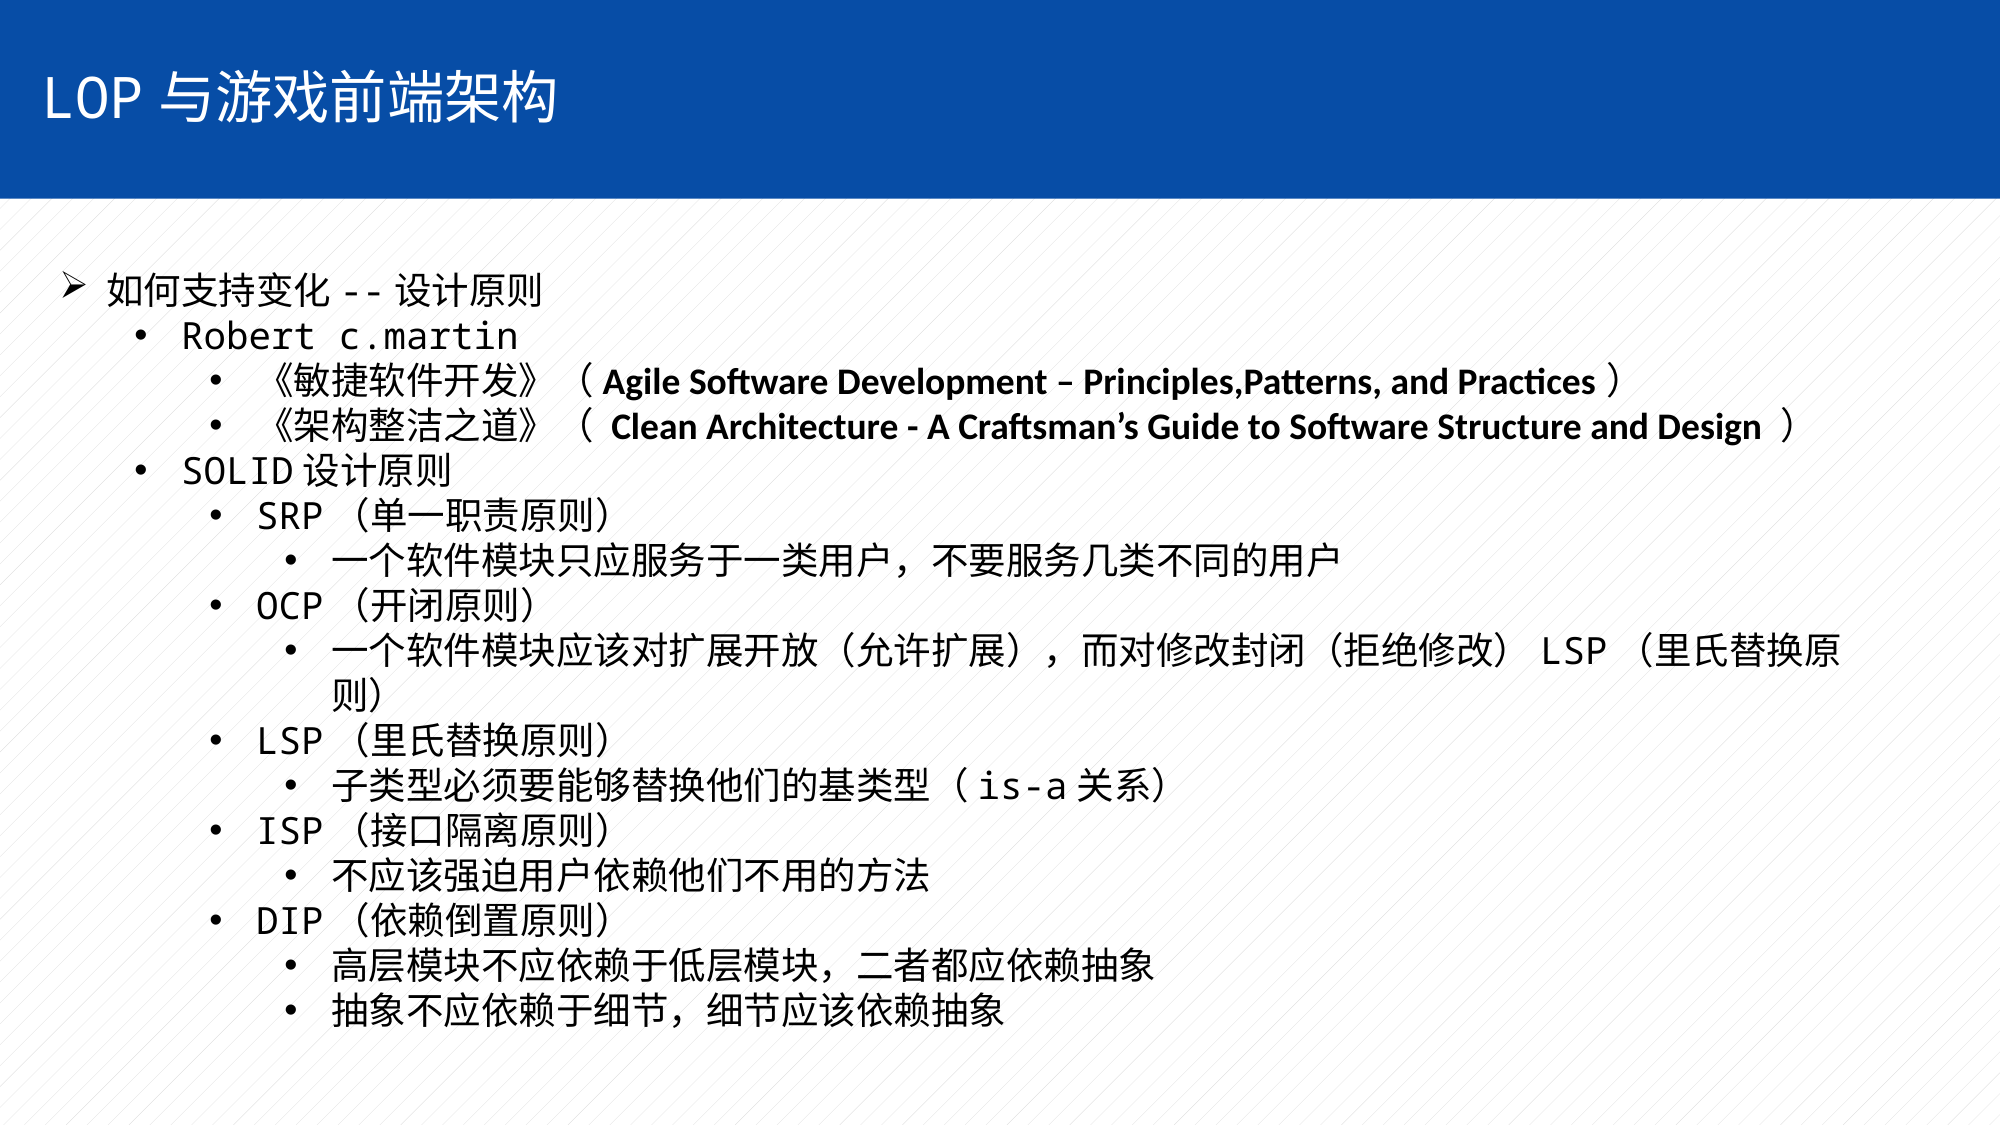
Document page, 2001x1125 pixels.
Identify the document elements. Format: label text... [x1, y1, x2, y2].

text_box 如何支持变化--设计原则 Robert c.martin 《敏捷软件开发》（Agile Software Development – Principles,Patterns, and Practices） 《架构整洁之道》（ Clean Architecture - A Craftsman’s Guide to Software Structure and Design ） SOLID设计原则 SRP（单一职责原则） 一个软件模块只应服务于一类用户，不要服务几类不同的用户 OCP（开闭原则） 一个软件模块应该对扩展开放（允许扩展），而对修改封闭（拒绝修改）LSP（里氏替换原则） LSP（里氏替换原则） 子类型必须要能够替换他们的基类型（is-a关系） ISP（接口隔离原则） 不应该强迫用户依赖他们不用的方法 DIP（依赖倒置原则） 高层模块不应依赖于低层模块，二者都应依赖抽象 抽象不应依赖于细节，细节应该依赖抽象 [44, 259, 1903, 1125]
list LOP与游戏前端架构 [26, 20, 1782, 180]
